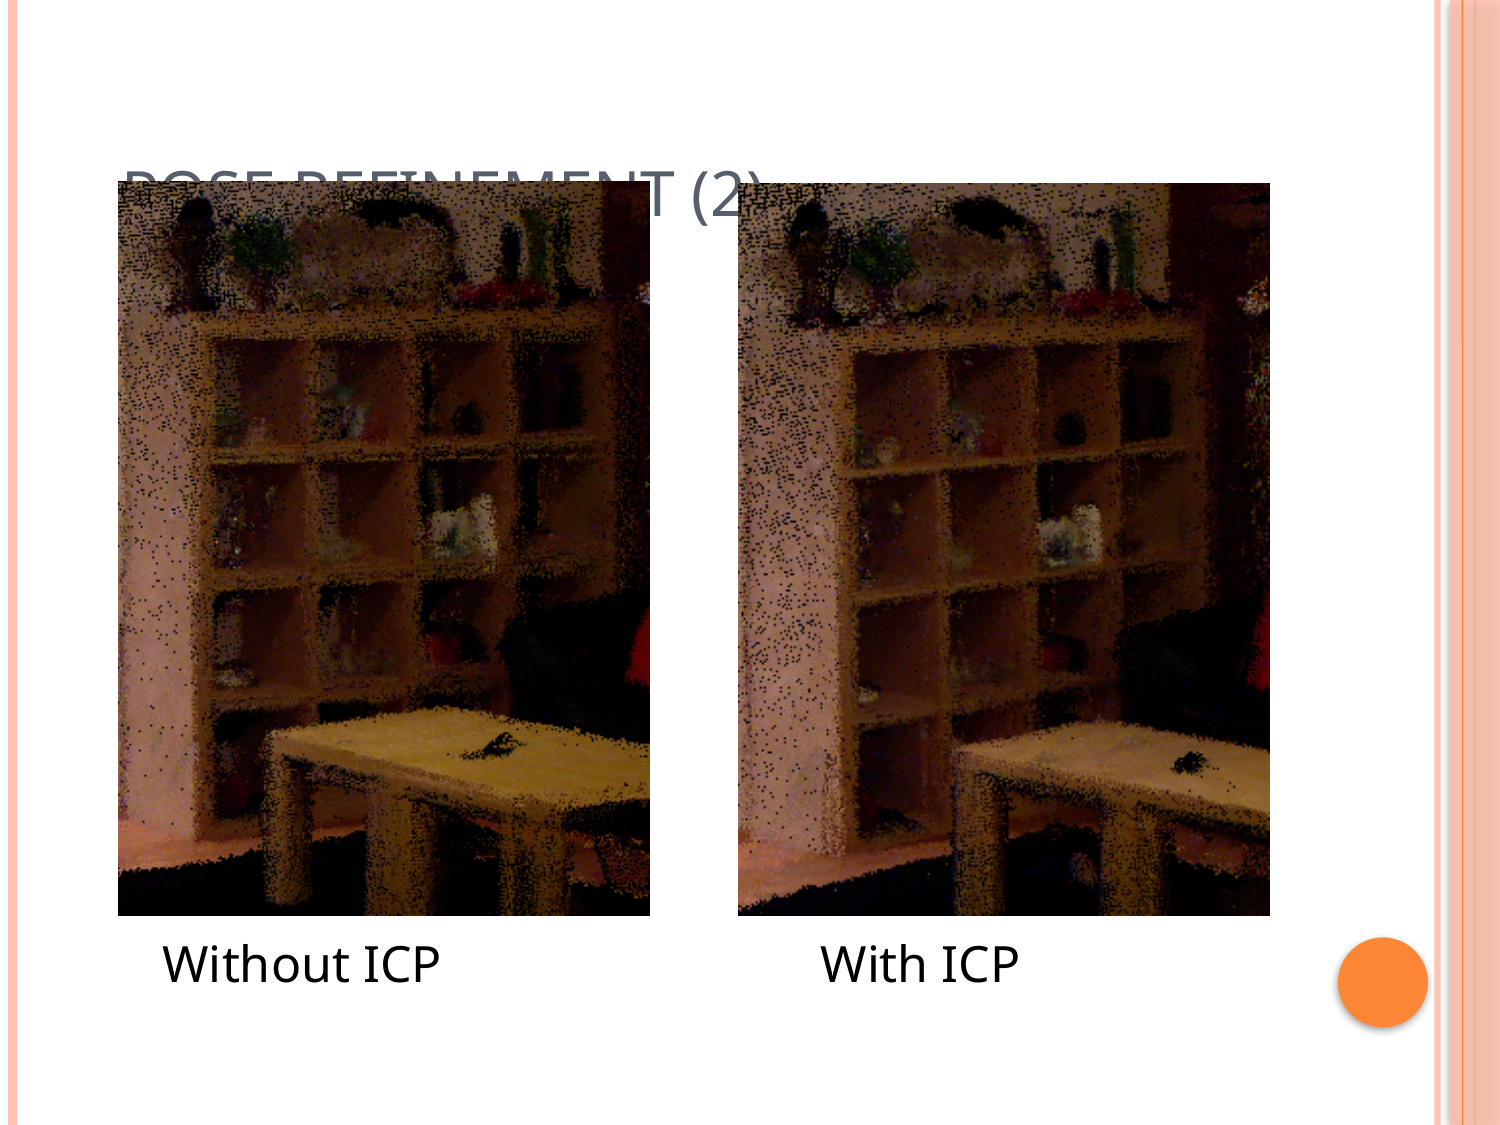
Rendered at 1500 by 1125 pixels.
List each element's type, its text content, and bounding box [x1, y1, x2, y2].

picture [737, 183, 1271, 916]
list Without ICP With ICP [147, 925, 1418, 1125]
title Pose Refinement (2) [106, 40, 1500, 237]
text_box [679, 944, 1385, 1125]
picture [117, 181, 651, 916]
